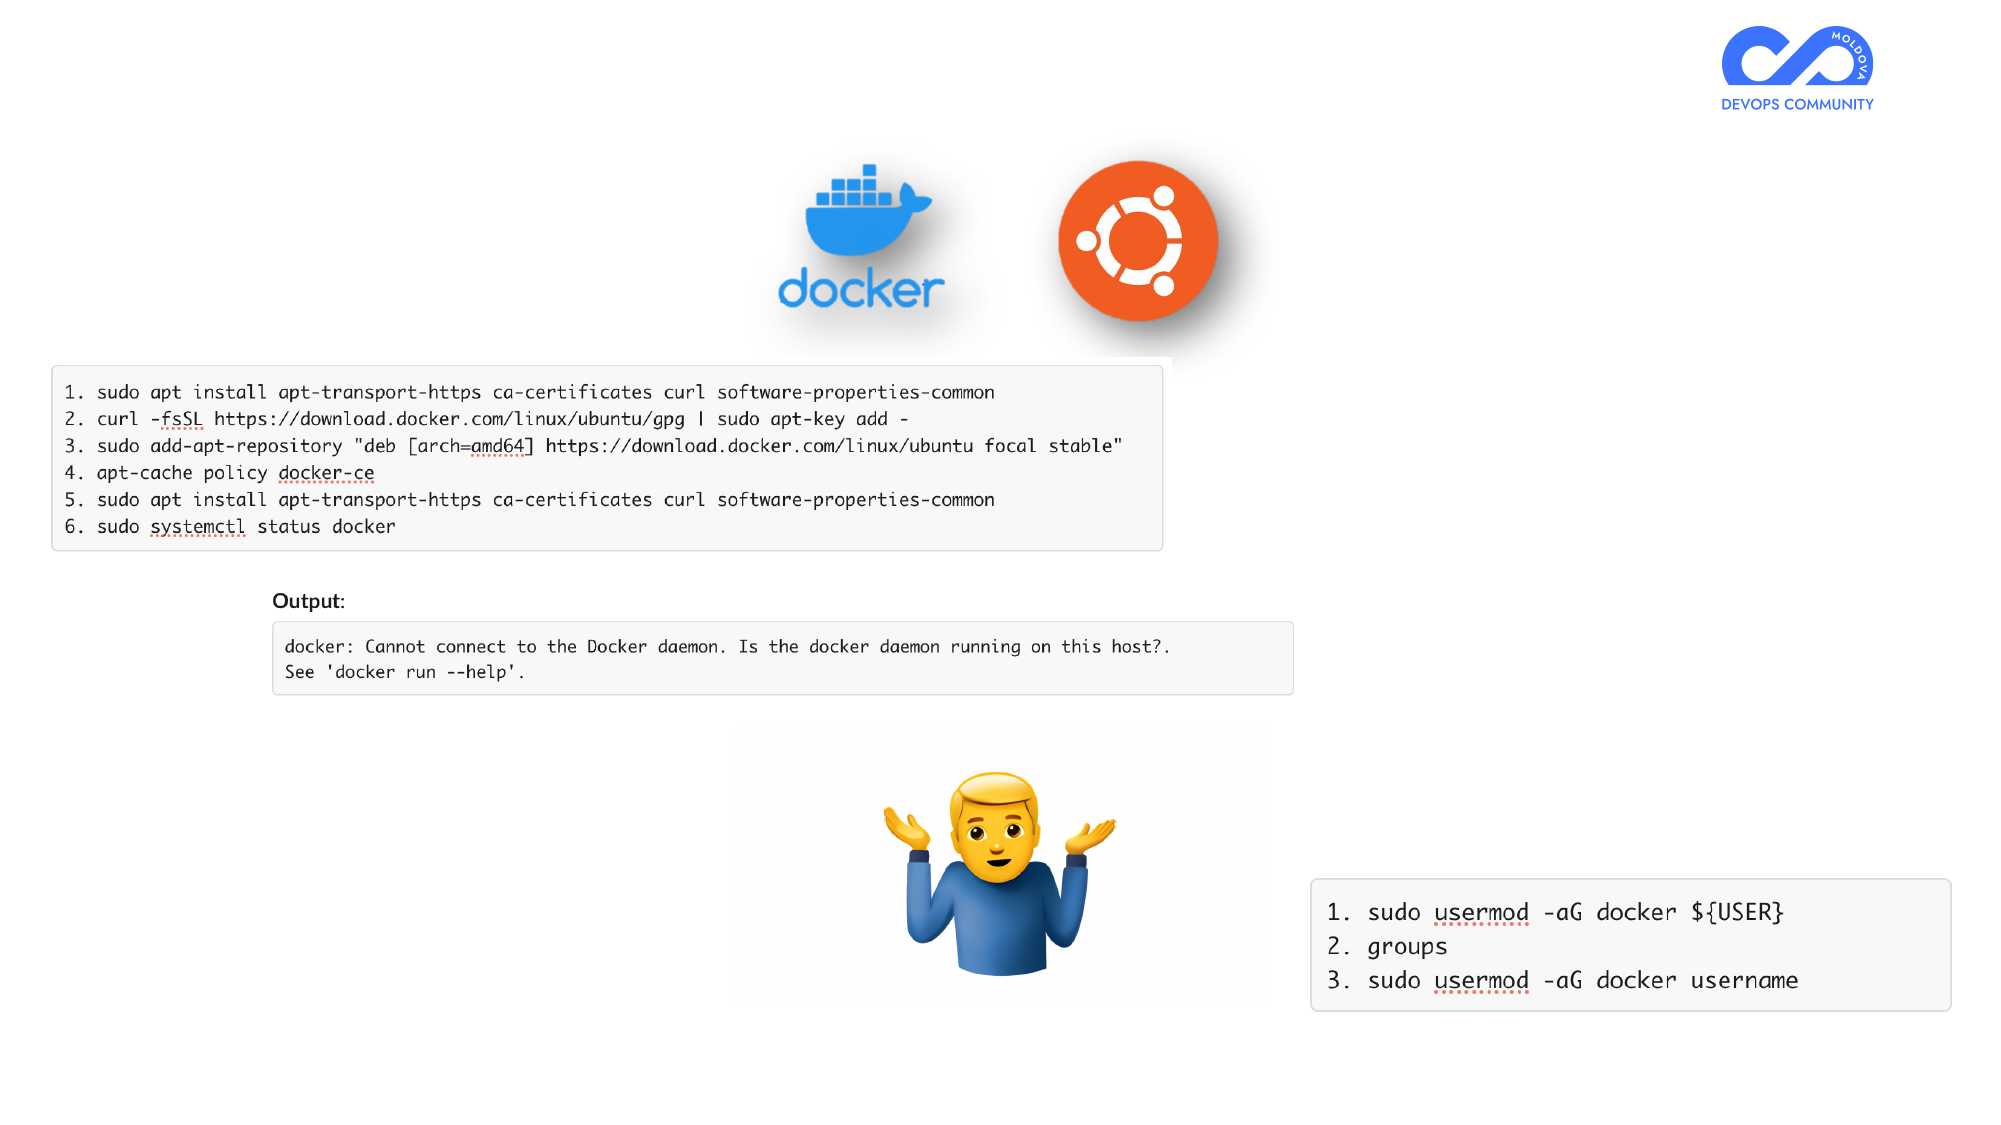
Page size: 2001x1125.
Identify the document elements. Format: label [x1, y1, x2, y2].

picture [732, 727, 1268, 1007]
picture [1300, 866, 1961, 1021]
picture [1722, 26, 1874, 110]
picture [42, 84, 1337, 563]
picture [266, 584, 1301, 705]
